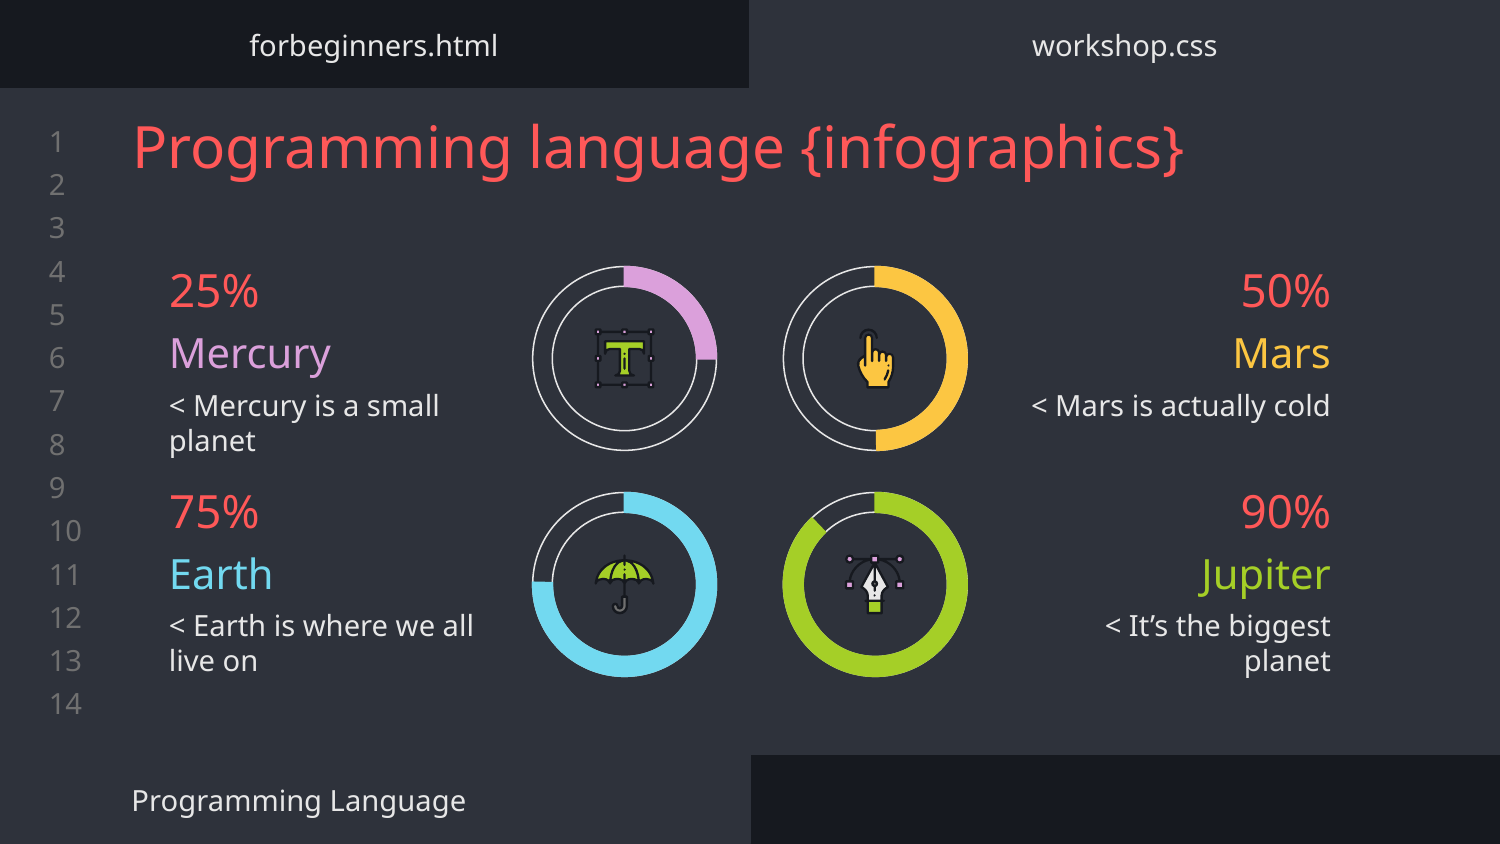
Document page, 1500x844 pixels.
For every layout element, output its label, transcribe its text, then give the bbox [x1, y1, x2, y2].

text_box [844, 554, 906, 615]
title 75% [154, 469, 278, 550]
text_box workshop.css [749, 15, 1500, 74]
title 25% [154, 249, 278, 330]
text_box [594, 554, 655, 615]
text_box < Mercury is a small planet [153, 380, 497, 469]
text_box [532, 492, 717, 677]
title 50% [1222, 249, 1347, 330]
text_box < Mars is actually cold [1003, 380, 1346, 469]
text_box [532, 492, 624, 582]
text_box < It’s the biggest planet [1003, 601, 1346, 690]
text_box [532, 266, 717, 451]
text_box [783, 492, 968, 677]
title Programming language {infographics} [116, 95, 1383, 190]
text_box Programming Language [116, 770, 915, 829]
text_box < Earth is where we all live on [153, 601, 497, 690]
text_box [624, 266, 717, 359]
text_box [594, 328, 655, 389]
text_box [812, 492, 875, 532]
title 90% [1222, 469, 1347, 550]
text_box [783, 266, 876, 451]
text_box Mercury [153, 323, 497, 380]
text_box forbeginners.html [0, 15, 749, 74]
text_box Jupiter [1003, 544, 1346, 601]
text_box [875, 266, 968, 451]
text_box Mars [1003, 323, 1346, 380]
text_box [856, 328, 895, 389]
text_box Earth [153, 544, 497, 601]
